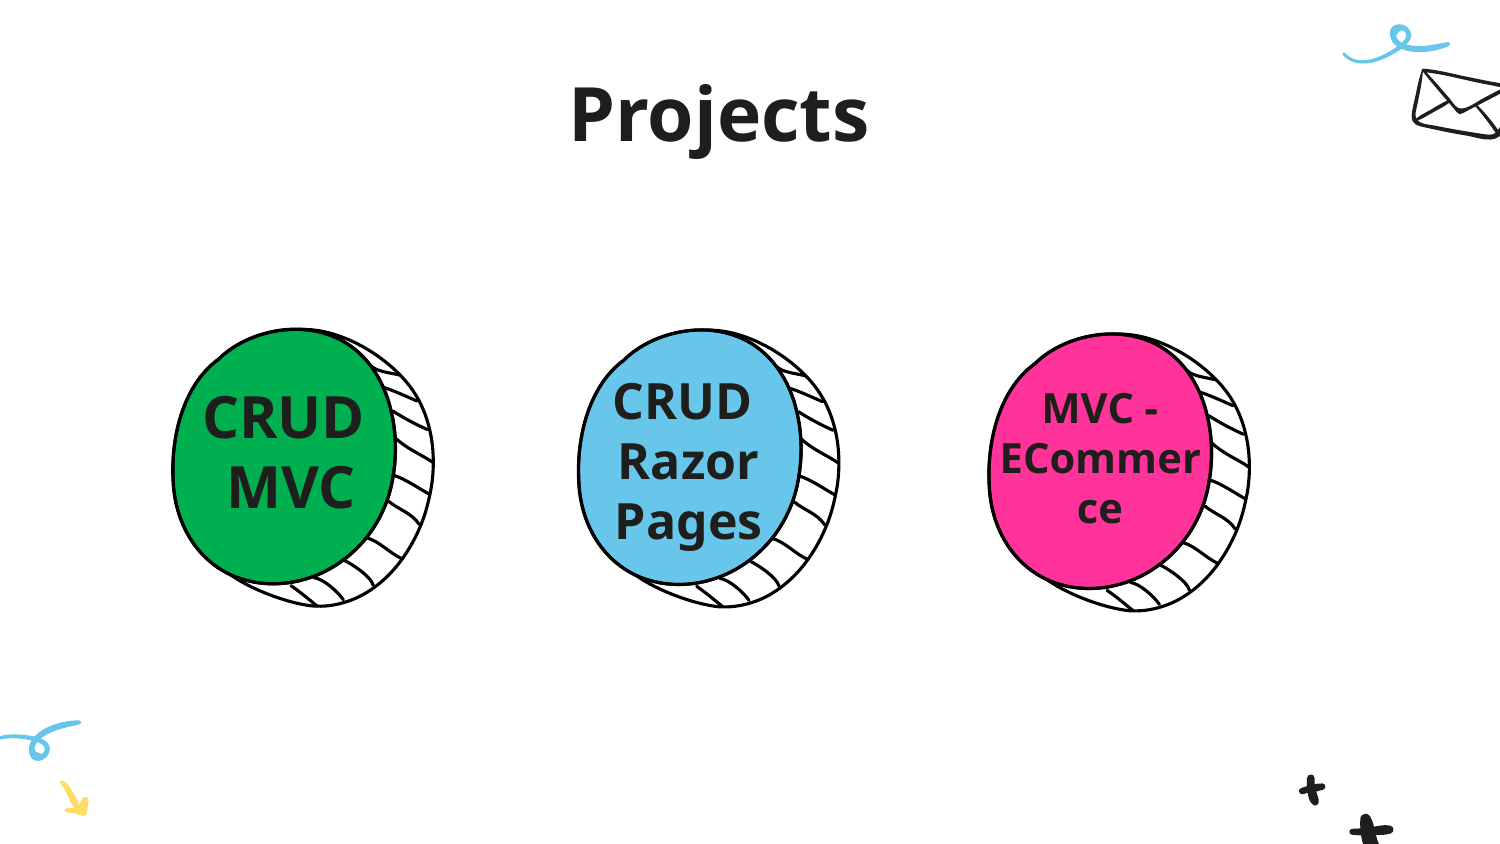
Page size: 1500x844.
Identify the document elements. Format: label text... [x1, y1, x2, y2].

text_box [1297, 774, 1395, 844]
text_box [986, 331, 1250, 612]
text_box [576, 327, 840, 608]
title Projects [0, 16, 1500, 208]
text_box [170, 327, 434, 607]
